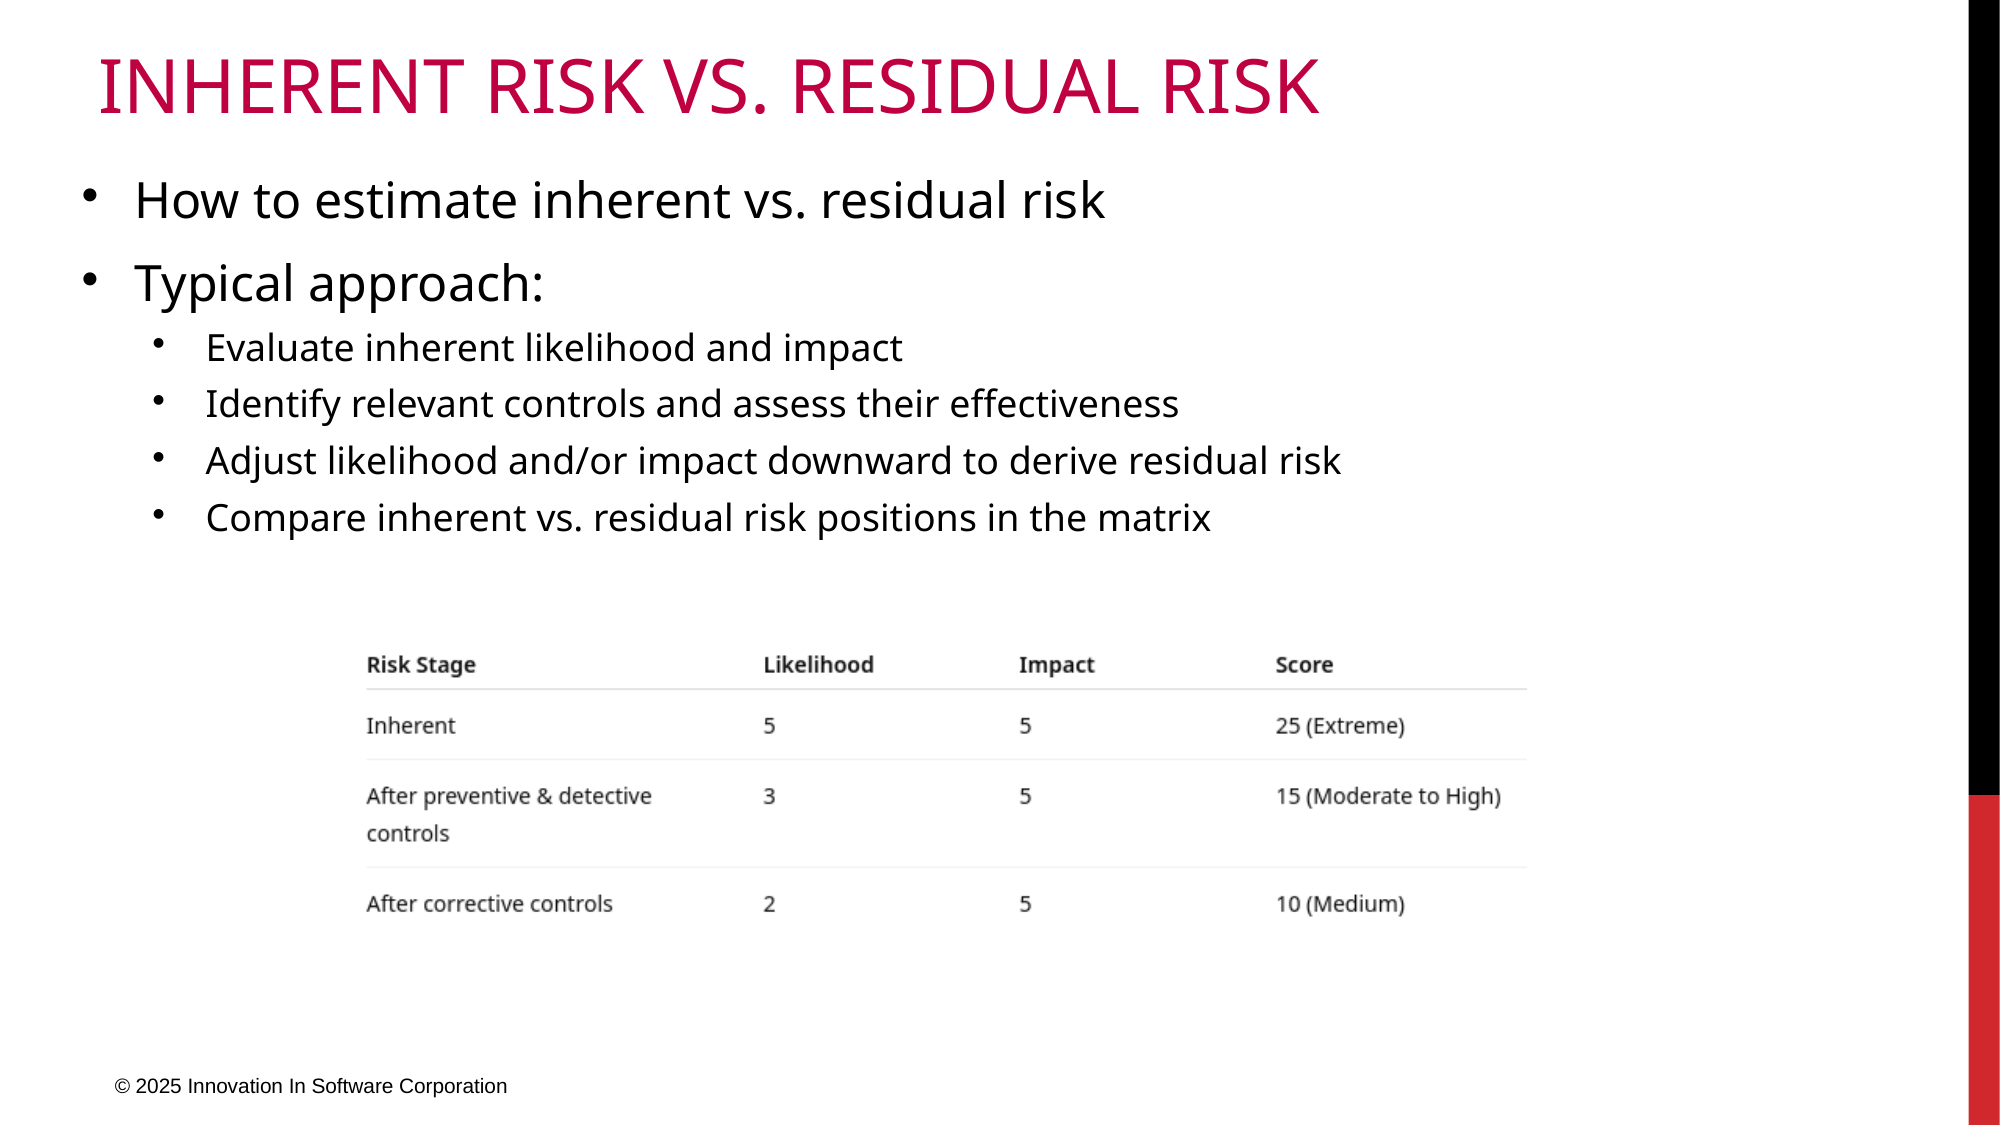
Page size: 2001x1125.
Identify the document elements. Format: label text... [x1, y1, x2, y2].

list How to estimate inherent vs. residual risk Typical approach: Evaluate inherent likelihood and impact Identify relevant controls and assess their effectiveness Adjust likelihood and/or impact downward to derive residual risk Compare inherent vs. residual risk positions in the matrix [63, 168, 1761, 986]
picture [359, 636, 1527, 949]
title Inherent Risk vs. Residual Risk [98, 0, 1770, 186]
footer © 2025 Innovation In Software Corporation [99, 1065, 850, 1112]
